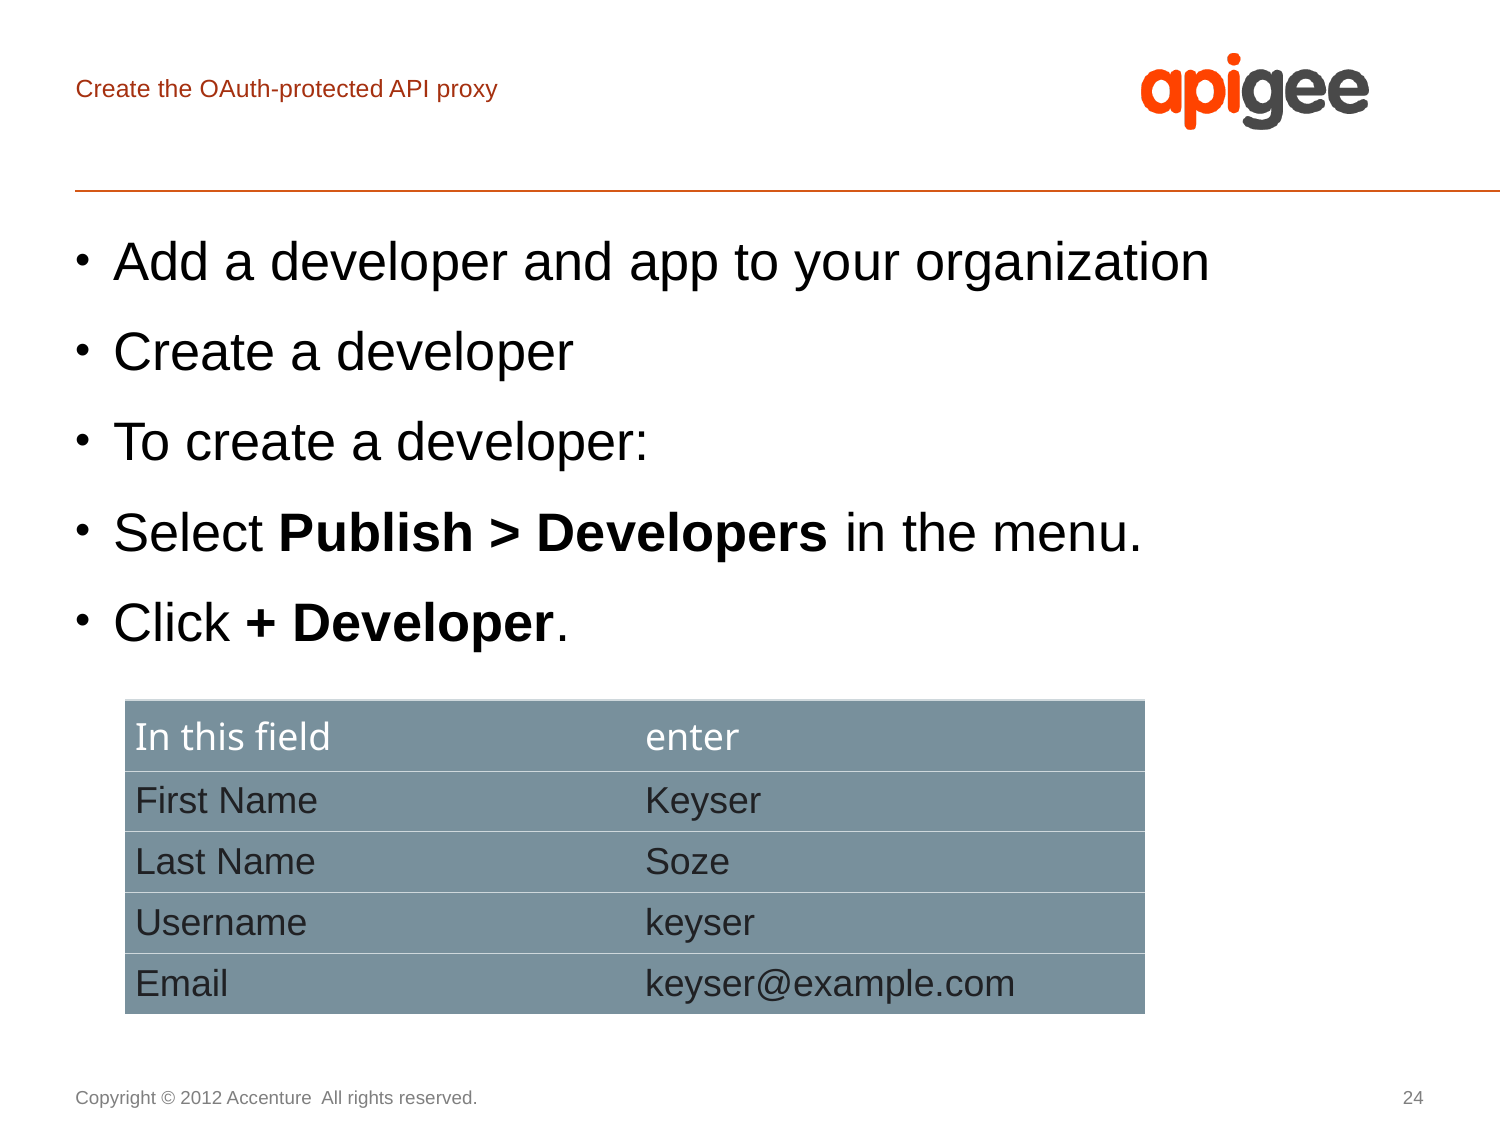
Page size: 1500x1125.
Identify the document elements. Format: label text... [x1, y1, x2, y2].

table_cell keyser@example.com [635, 954, 1145, 1014]
list Add a developer and app to your organization Create a developer To create a developer: Select Publish > Developers in the menu. Click + Developer. [75, 226, 1425, 663]
table_cell Email [125, 954, 635, 1014]
table_header In this field [125, 701, 635, 771]
table_cell Soze [635, 832, 1145, 892]
title Create the OAuth-protected API proxy [75, 27, 1422, 157]
table_cell Last Name [125, 832, 635, 892]
table_cell First Name [125, 772, 635, 831]
table_cell keyser [635, 893, 1145, 953]
table_cell Keyser [635, 772, 1145, 831]
table_cell Username [125, 893, 635, 953]
table_header enter [635, 701, 1145, 771]
